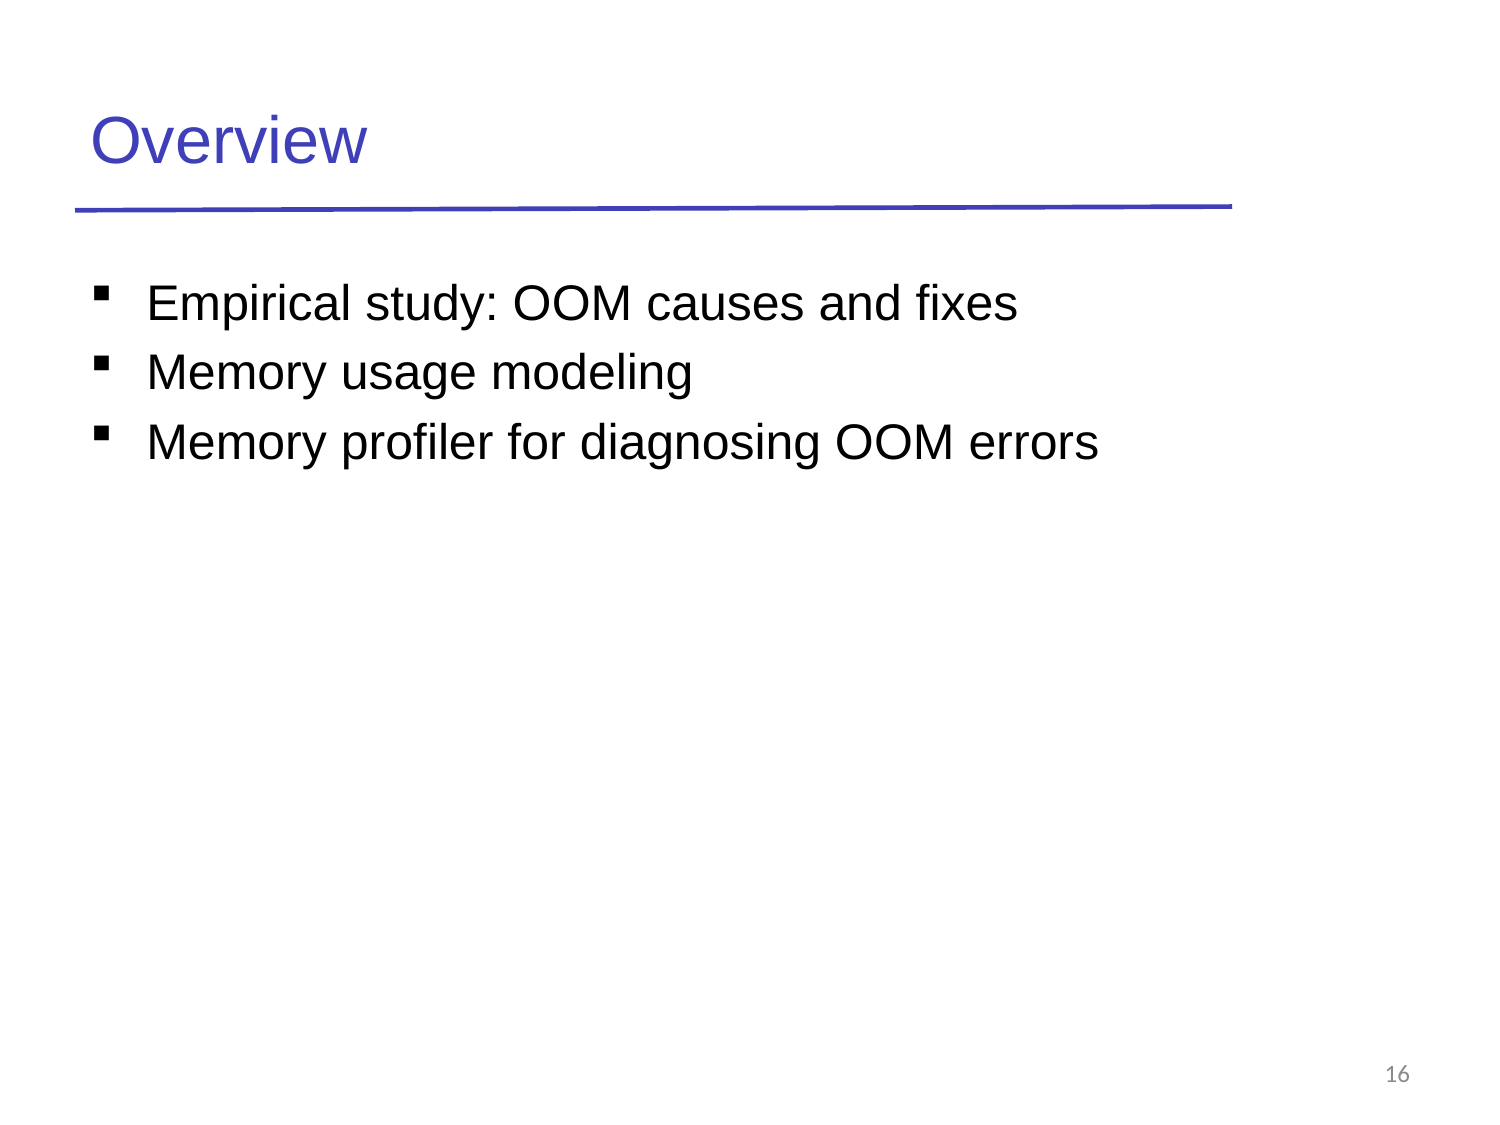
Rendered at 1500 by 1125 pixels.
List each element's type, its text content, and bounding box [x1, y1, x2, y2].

list Empirical study: OOM causes and fixes Memory usage modeling Memory profiler for diagnosing OOM errors [75, 262, 1425, 1005]
slide_number 16 [1074, 1042, 1425, 1103]
title Overview [75, 67, 1425, 207]
